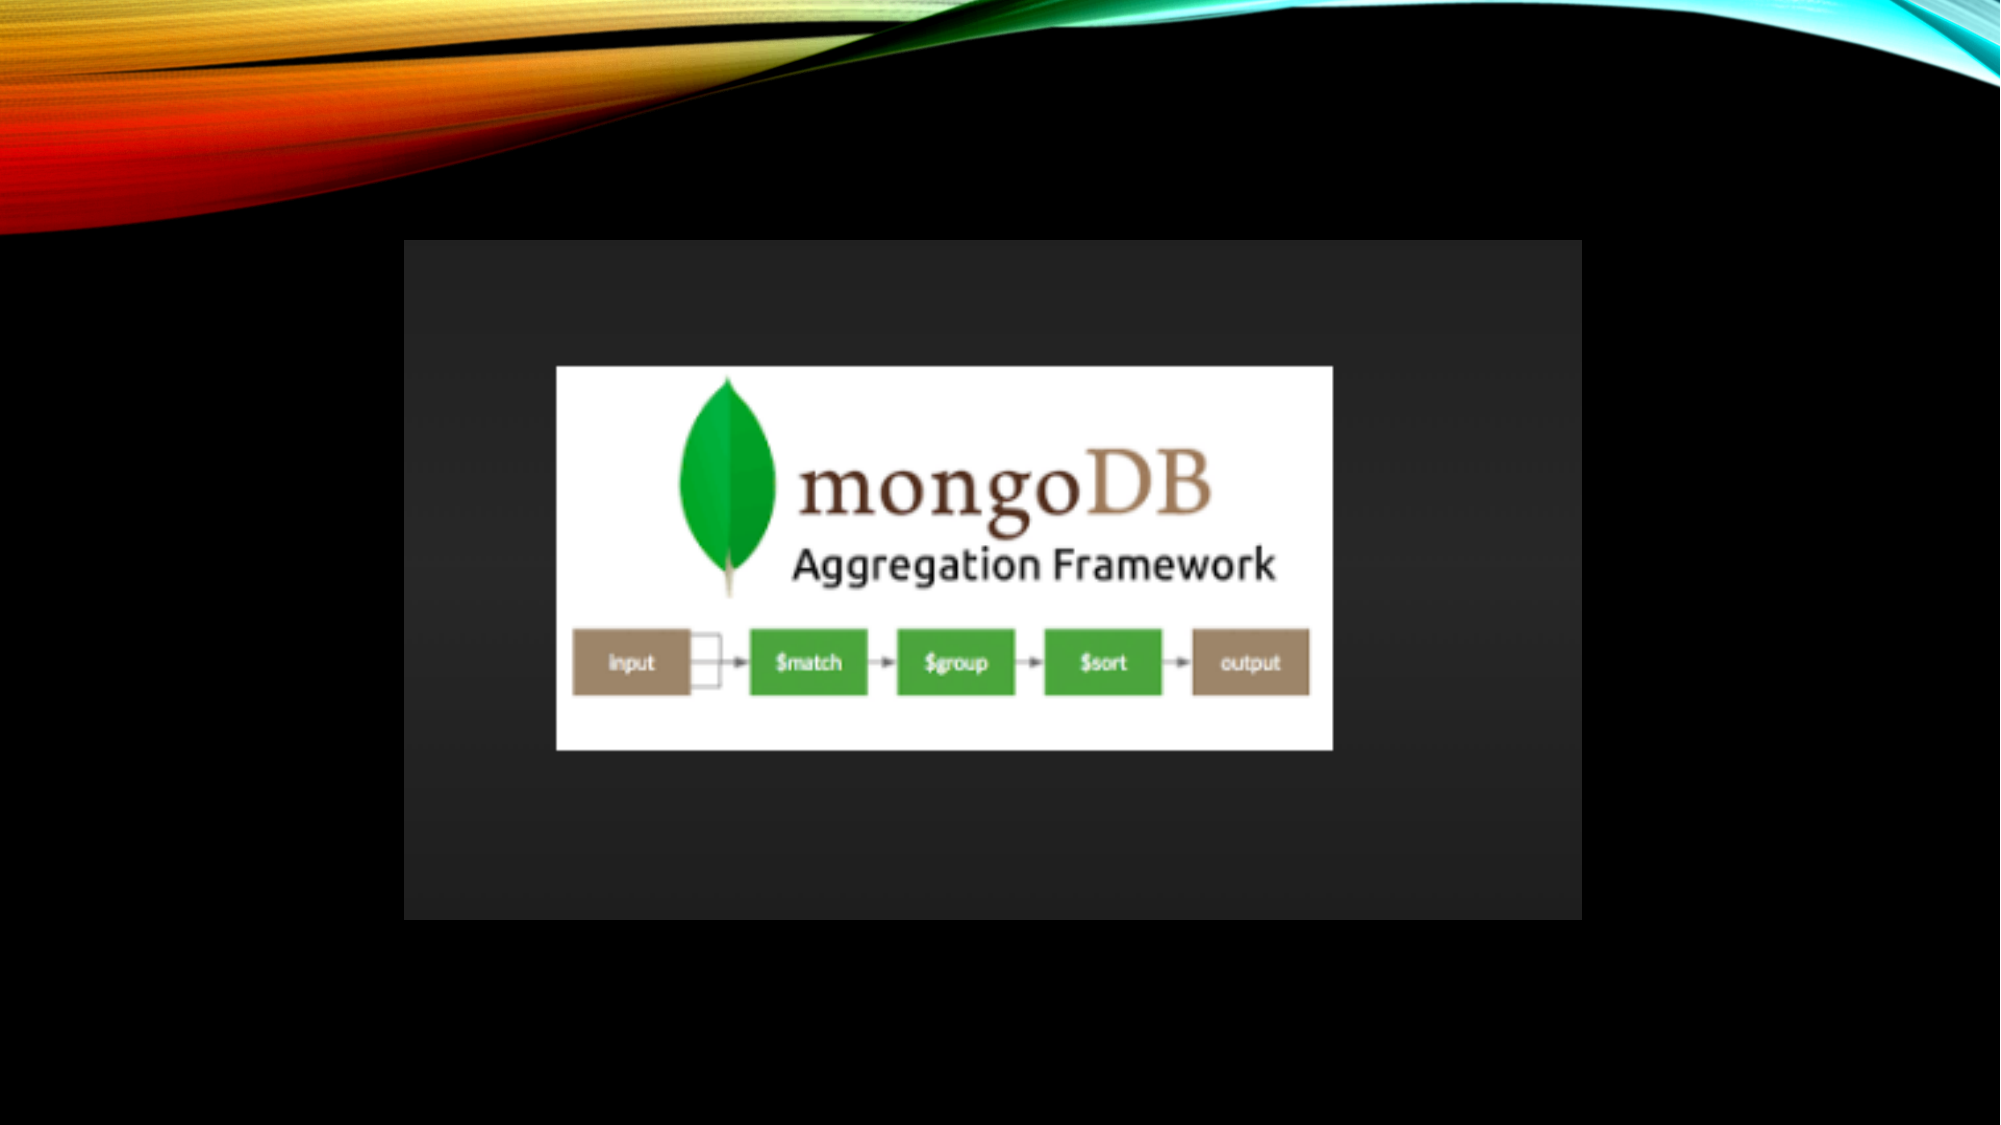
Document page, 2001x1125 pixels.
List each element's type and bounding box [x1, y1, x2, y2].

picture [0, 0, 2000, 237]
picture [404, 240, 1583, 920]
